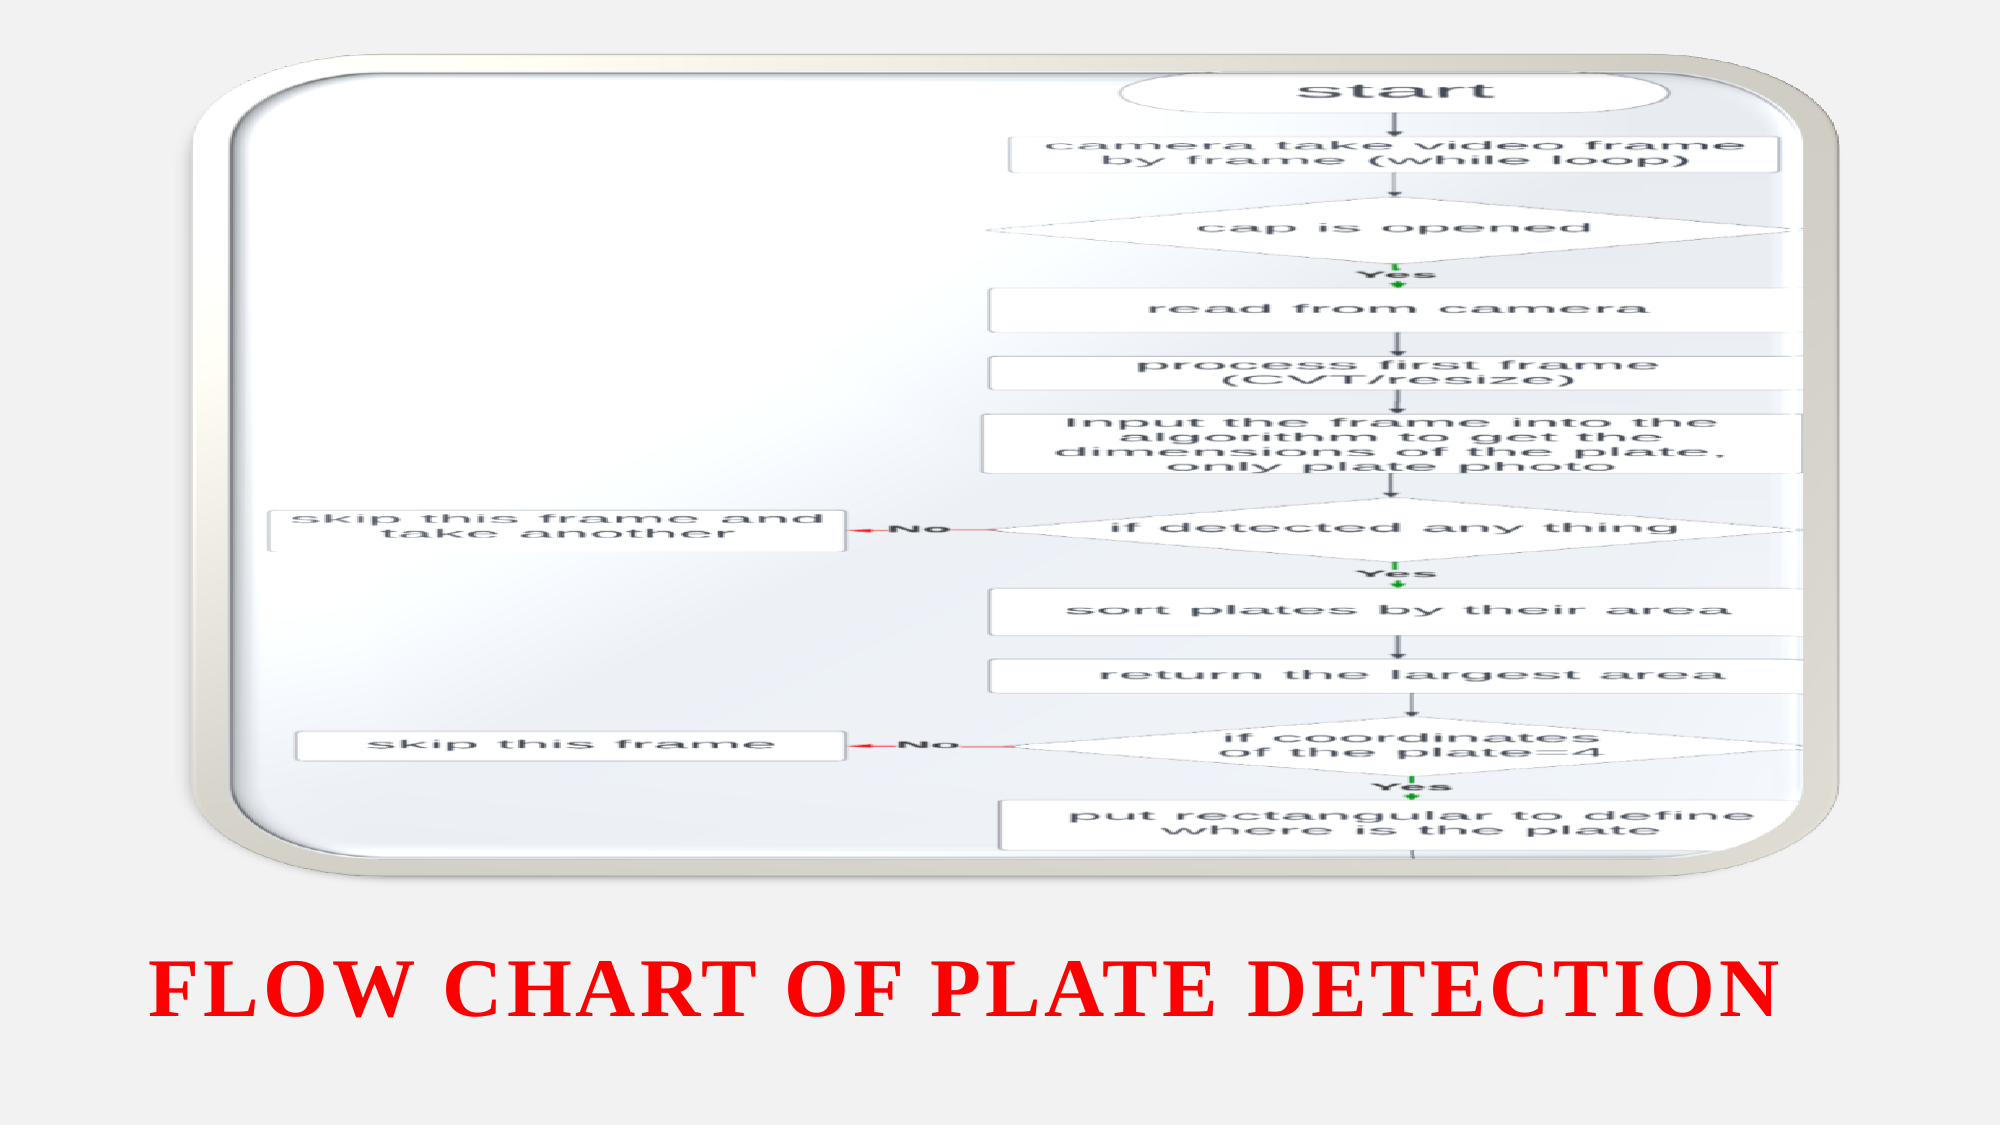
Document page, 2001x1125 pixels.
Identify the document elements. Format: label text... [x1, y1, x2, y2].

picture [167, 45, 1857, 890]
title flow chart of plate detection [0, 893, 1958, 1085]
